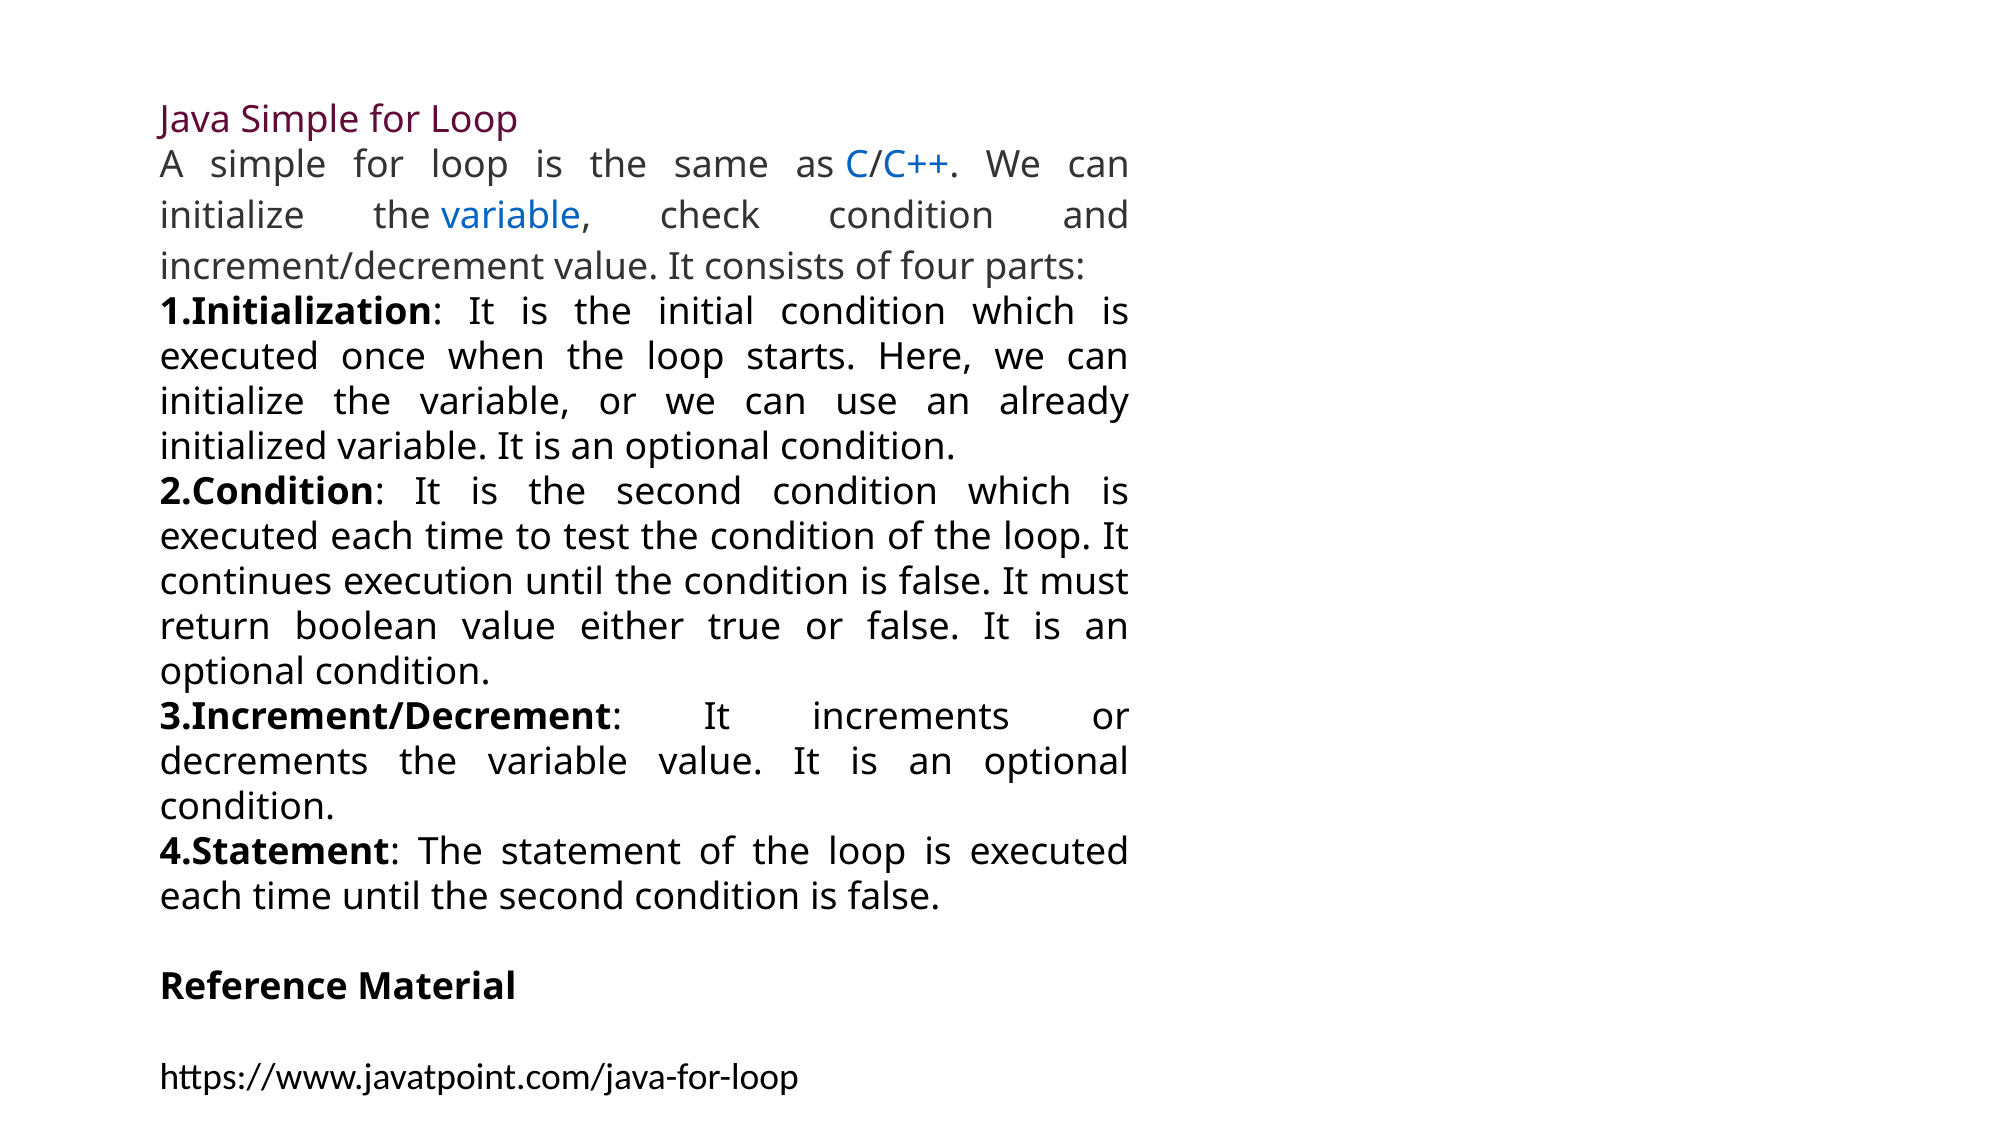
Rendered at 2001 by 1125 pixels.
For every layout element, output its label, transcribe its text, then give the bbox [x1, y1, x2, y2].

text_box Java Simple for Loop A simple for loop is the same as C/C++. We can initialize the variable, check condition and increment/decrement value. It consists of four parts: Initialization: It is the initial condition which is executed once when the loop starts. Here, we can initialize the variable, or we can use an already initialized variable. It is an optional condition. Condition: It is the second condition which is executed each time to test the condition of the loop. It continues execution until the condition is false. It must return boolean value either true or false. It is an optional condition. Increment/Decrement: It increments or decrements the variable value. It is an optional condition. Statement: The statement of the loop is executed each time until the second condition is false. Reference Material https://www.javatpoint.com/java-for-loop [144, 87, 1145, 1105]
